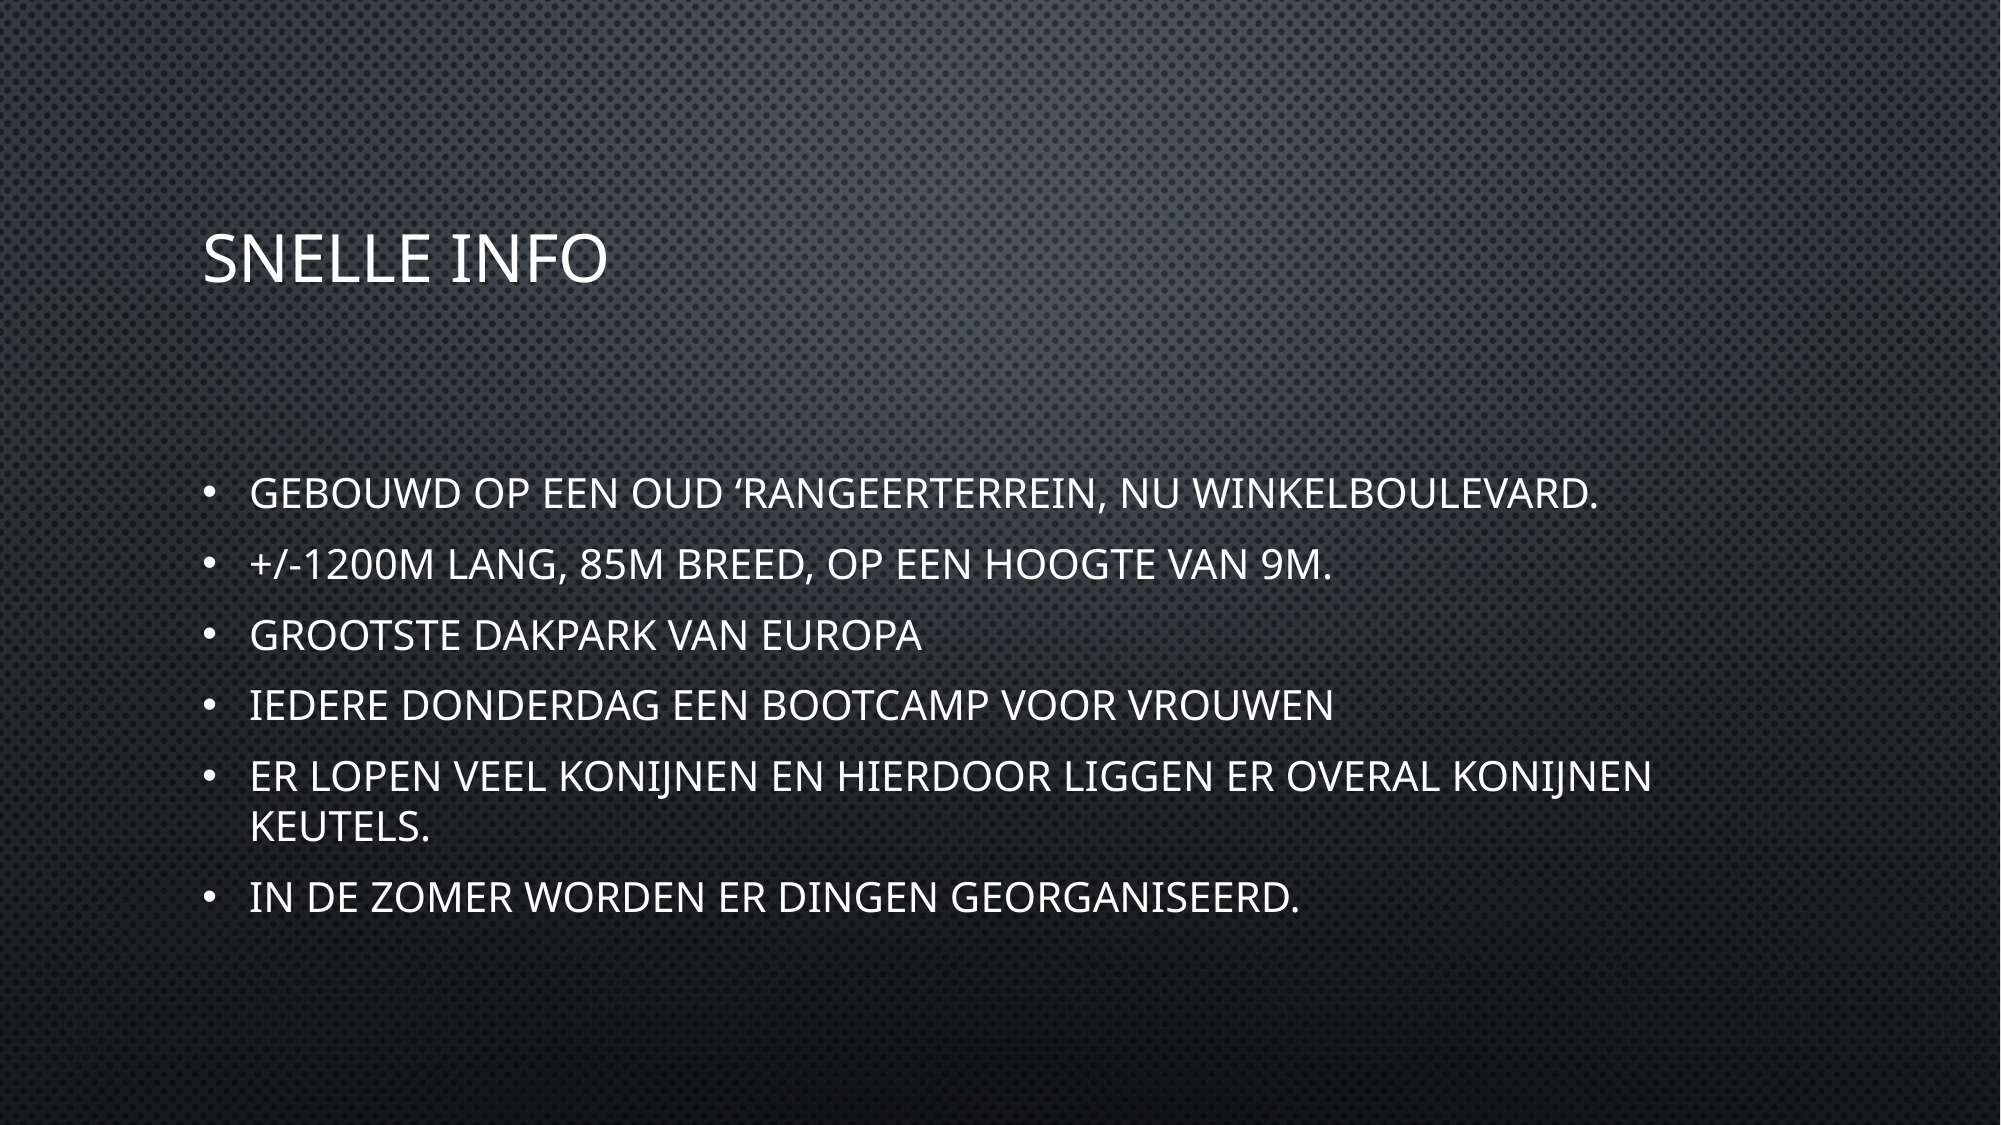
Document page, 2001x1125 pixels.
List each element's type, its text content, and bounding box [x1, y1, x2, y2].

list gebouwd op een oud ‘rangeerterrein, nu winkelboulevard. +/-1200m lang, 85m breed, op een hoogte van 9m. Grootste dakpark van europa Iedere donderdag een bootcamp voor vrouwen Er lopen veel konijnen en hierdoor liggen er overal konijnen keutels. In de zomer worden er dingen georganiseerd. [187, 437, 1813, 950]
title Snelle info [187, 99, 1813, 413]
